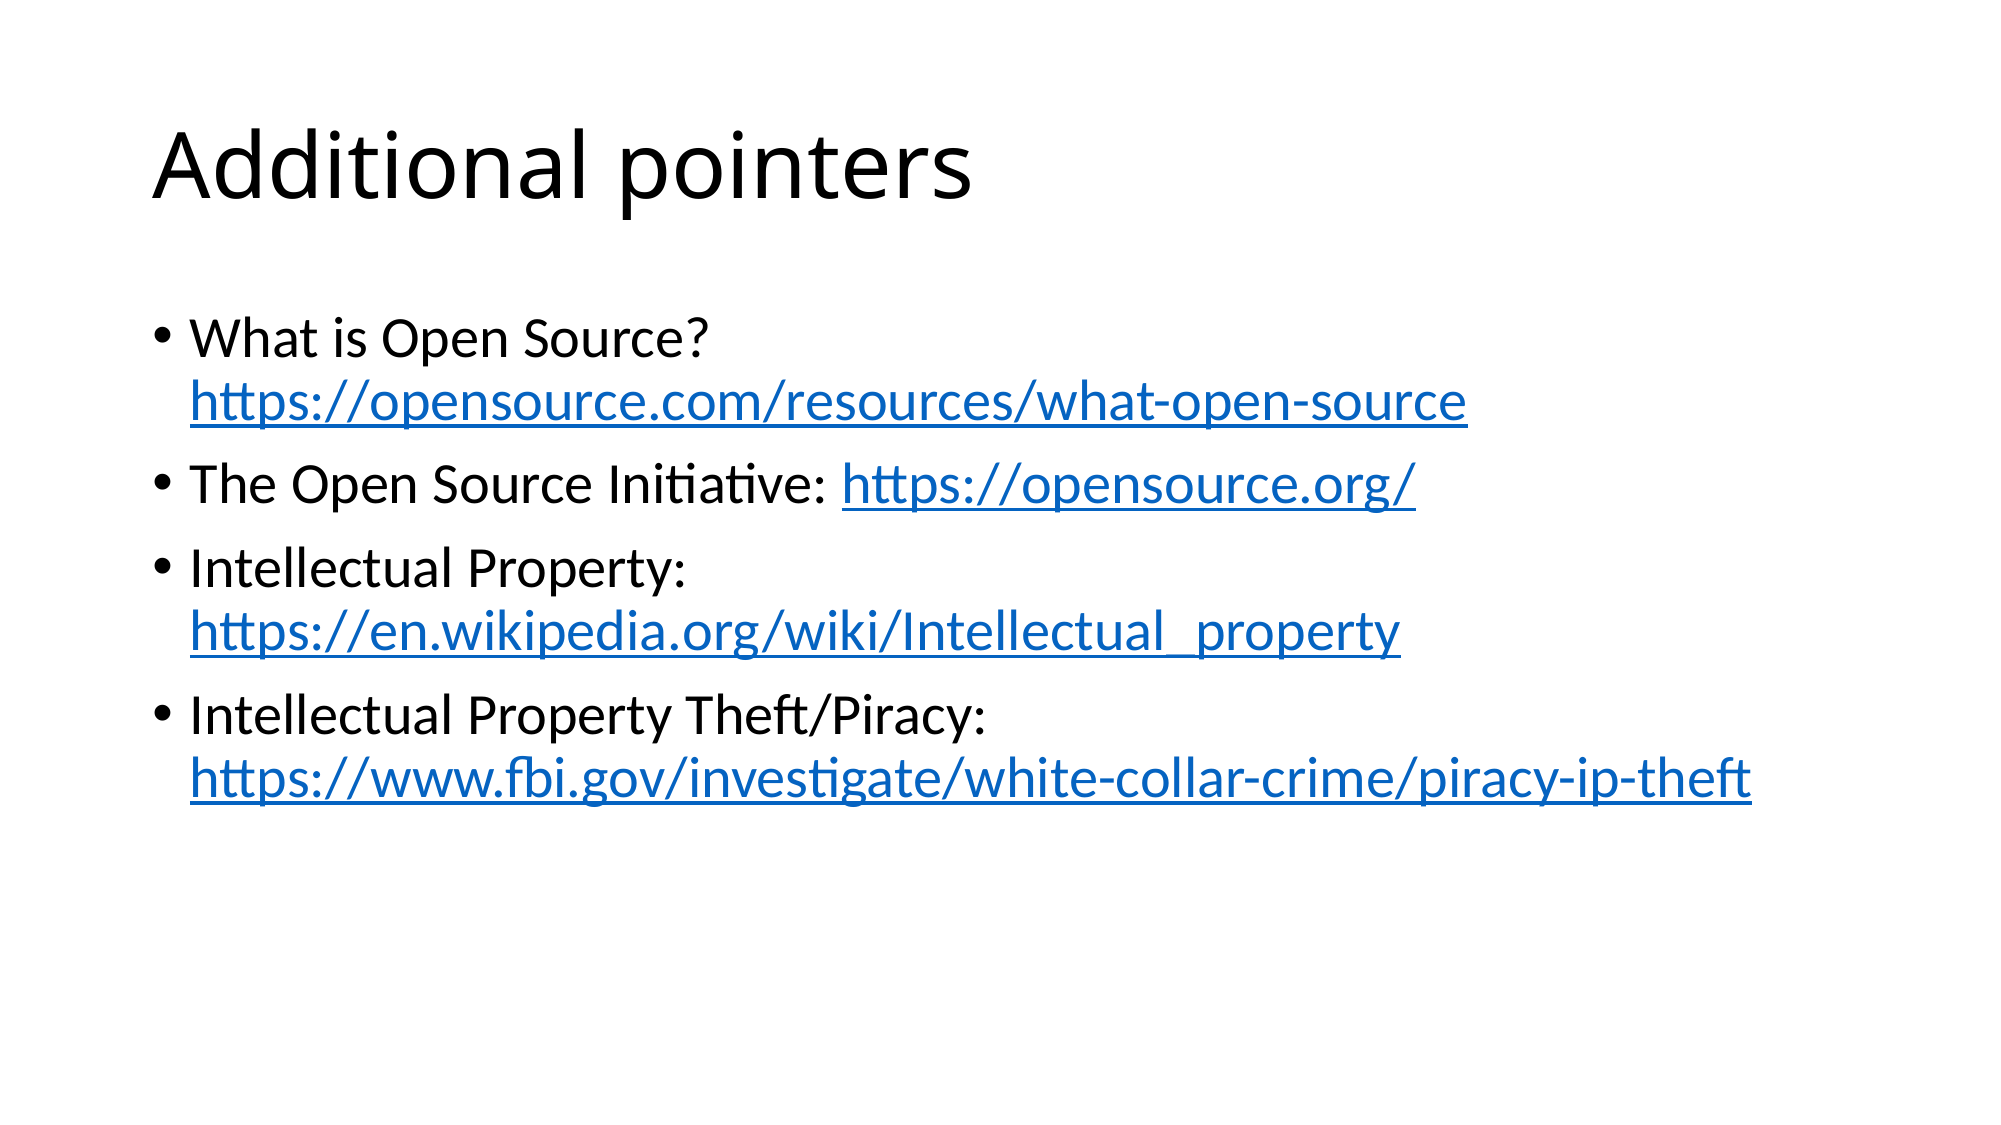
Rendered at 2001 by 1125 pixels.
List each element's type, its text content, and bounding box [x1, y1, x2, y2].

title Additional pointers [137, 59, 1863, 278]
list What is Open Source? https://opensource.com/resources/what-open-source The Open Source Initiative: https://opensource.org/ Intellectual Property: https://en.wikipedia.org/wiki/Intellectual_property Intellectual Property Theft/Piracy: https://www.fbi.gov/investigate/white-collar-crime/piracy-ip-theft [137, 299, 1863, 1014]
